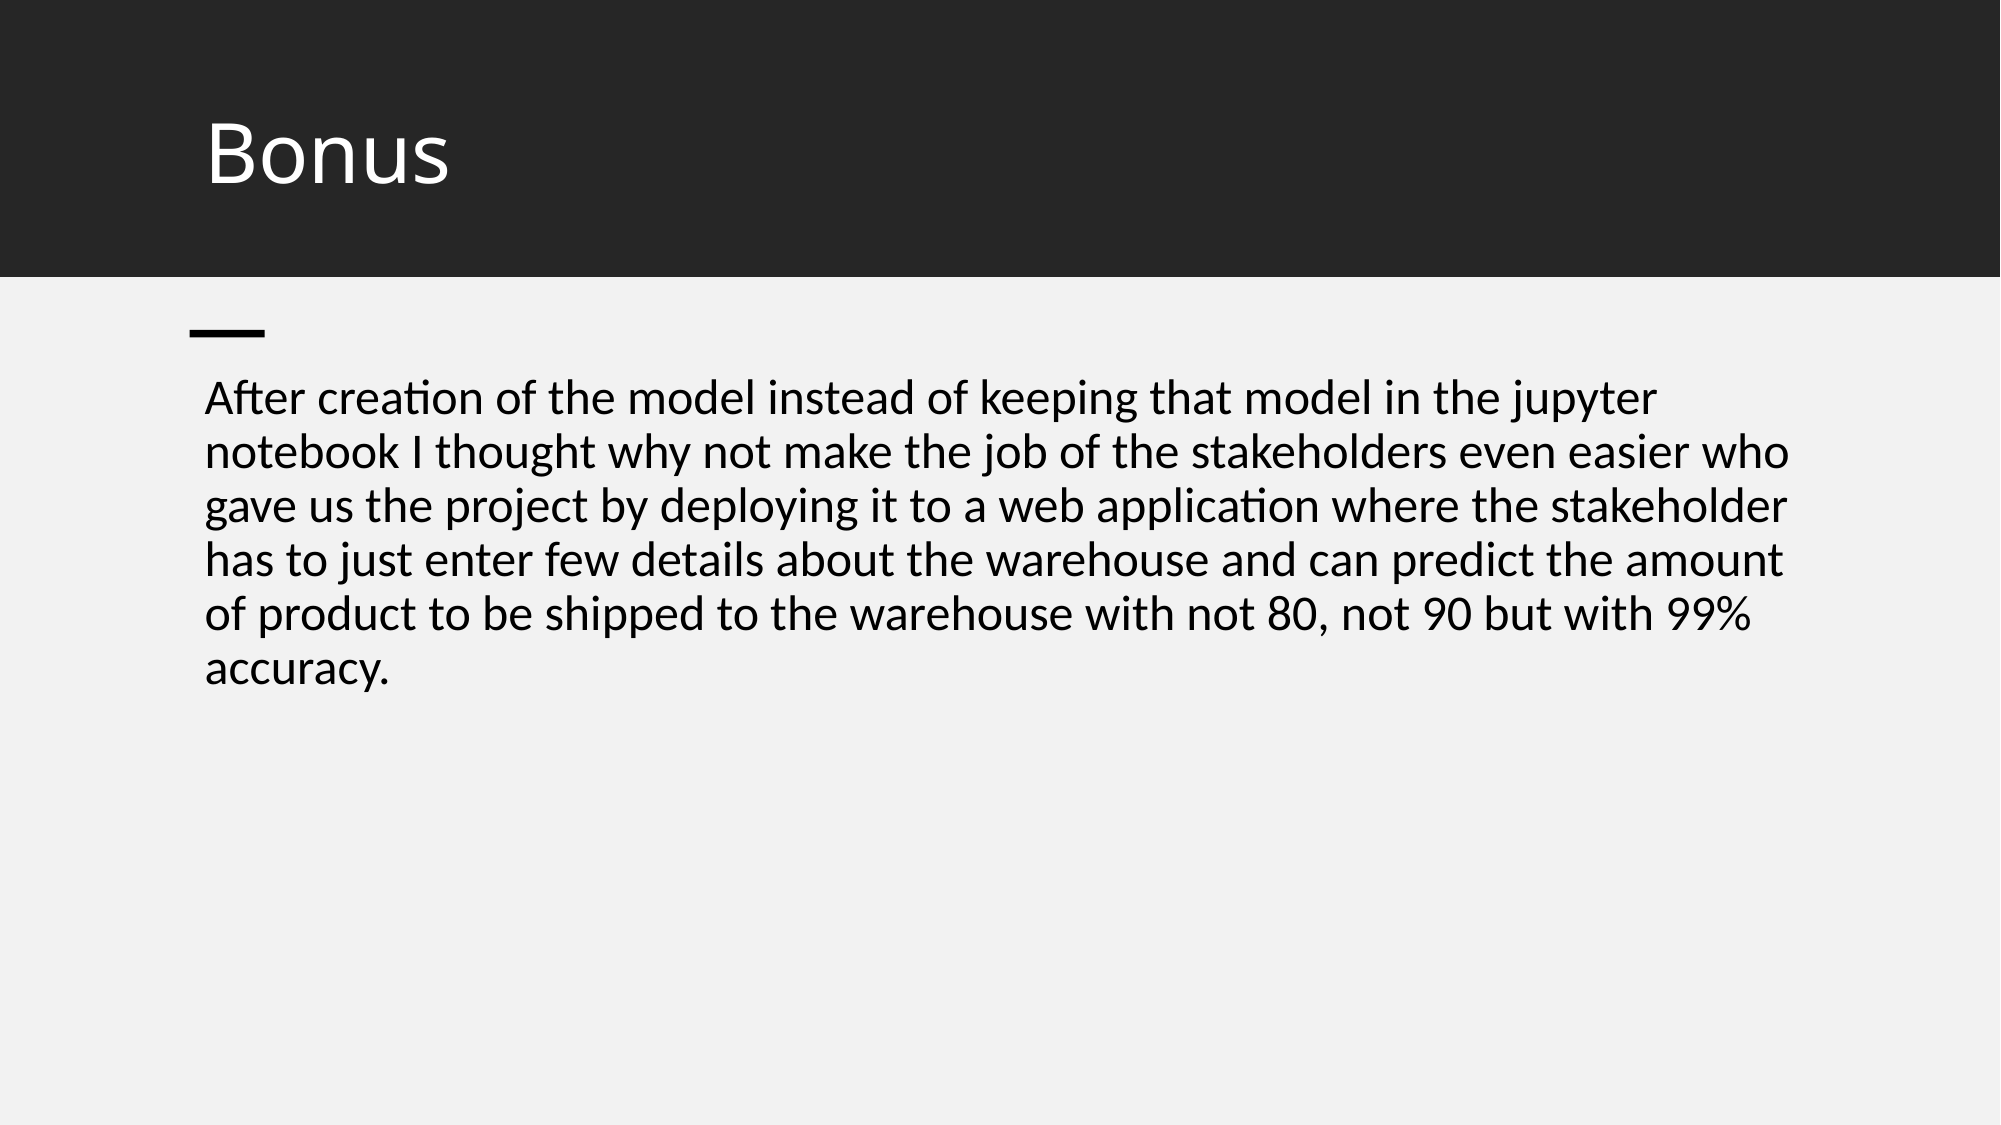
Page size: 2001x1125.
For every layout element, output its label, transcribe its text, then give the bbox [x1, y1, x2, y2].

list After creation of the model instead of keeping that model in the jupyter notebook I thought why not make the job of the stakeholders even easier who gave us the project by deploying it to a web application where the stakeholder has to just enter few details about the warehouse and can predict the amount of product to be shipped to the warehouse with not 80, not 90 but with 99% accuracy. [189, 363, 1811, 1014]
title Bonus [189, 104, 1812, 253]
text_box [0, 276, 2000, 1125]
text_box [0, 0, 2000, 276]
text_box [189, 329, 266, 338]
